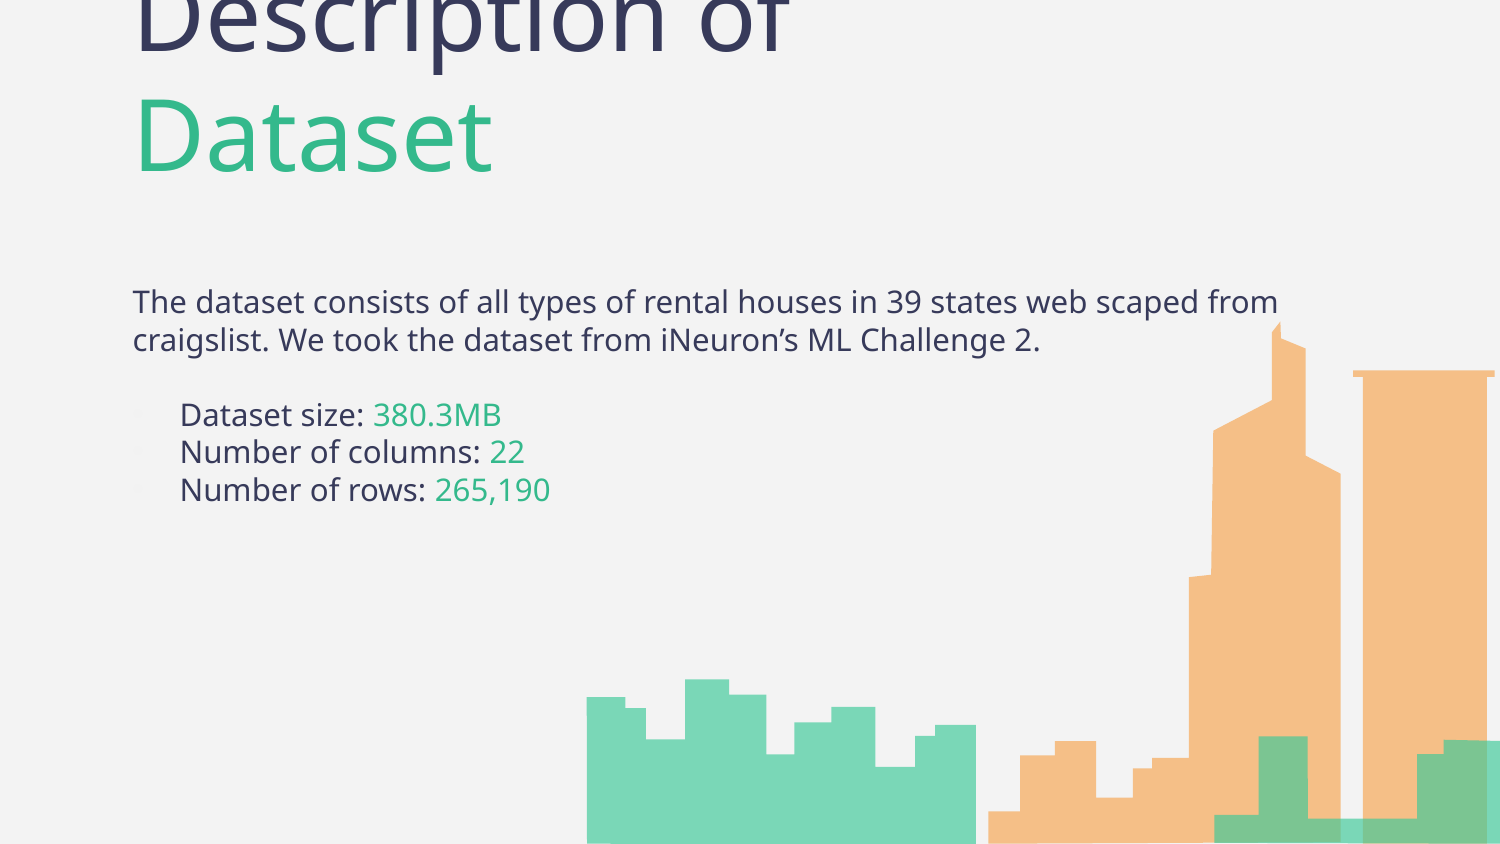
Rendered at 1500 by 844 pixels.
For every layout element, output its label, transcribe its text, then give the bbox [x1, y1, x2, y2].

title Description of Dataset [117, 55, 963, 206]
subtitle The dataset consists of all types of rental houses in 39 states web scaped from craigslist. We took the dataset from iNeuron’s ML Challenge 2. Dataset size: 380.3MB Number of columns: 22 Number of rows: 265,190 [117, 206, 1383, 584]
